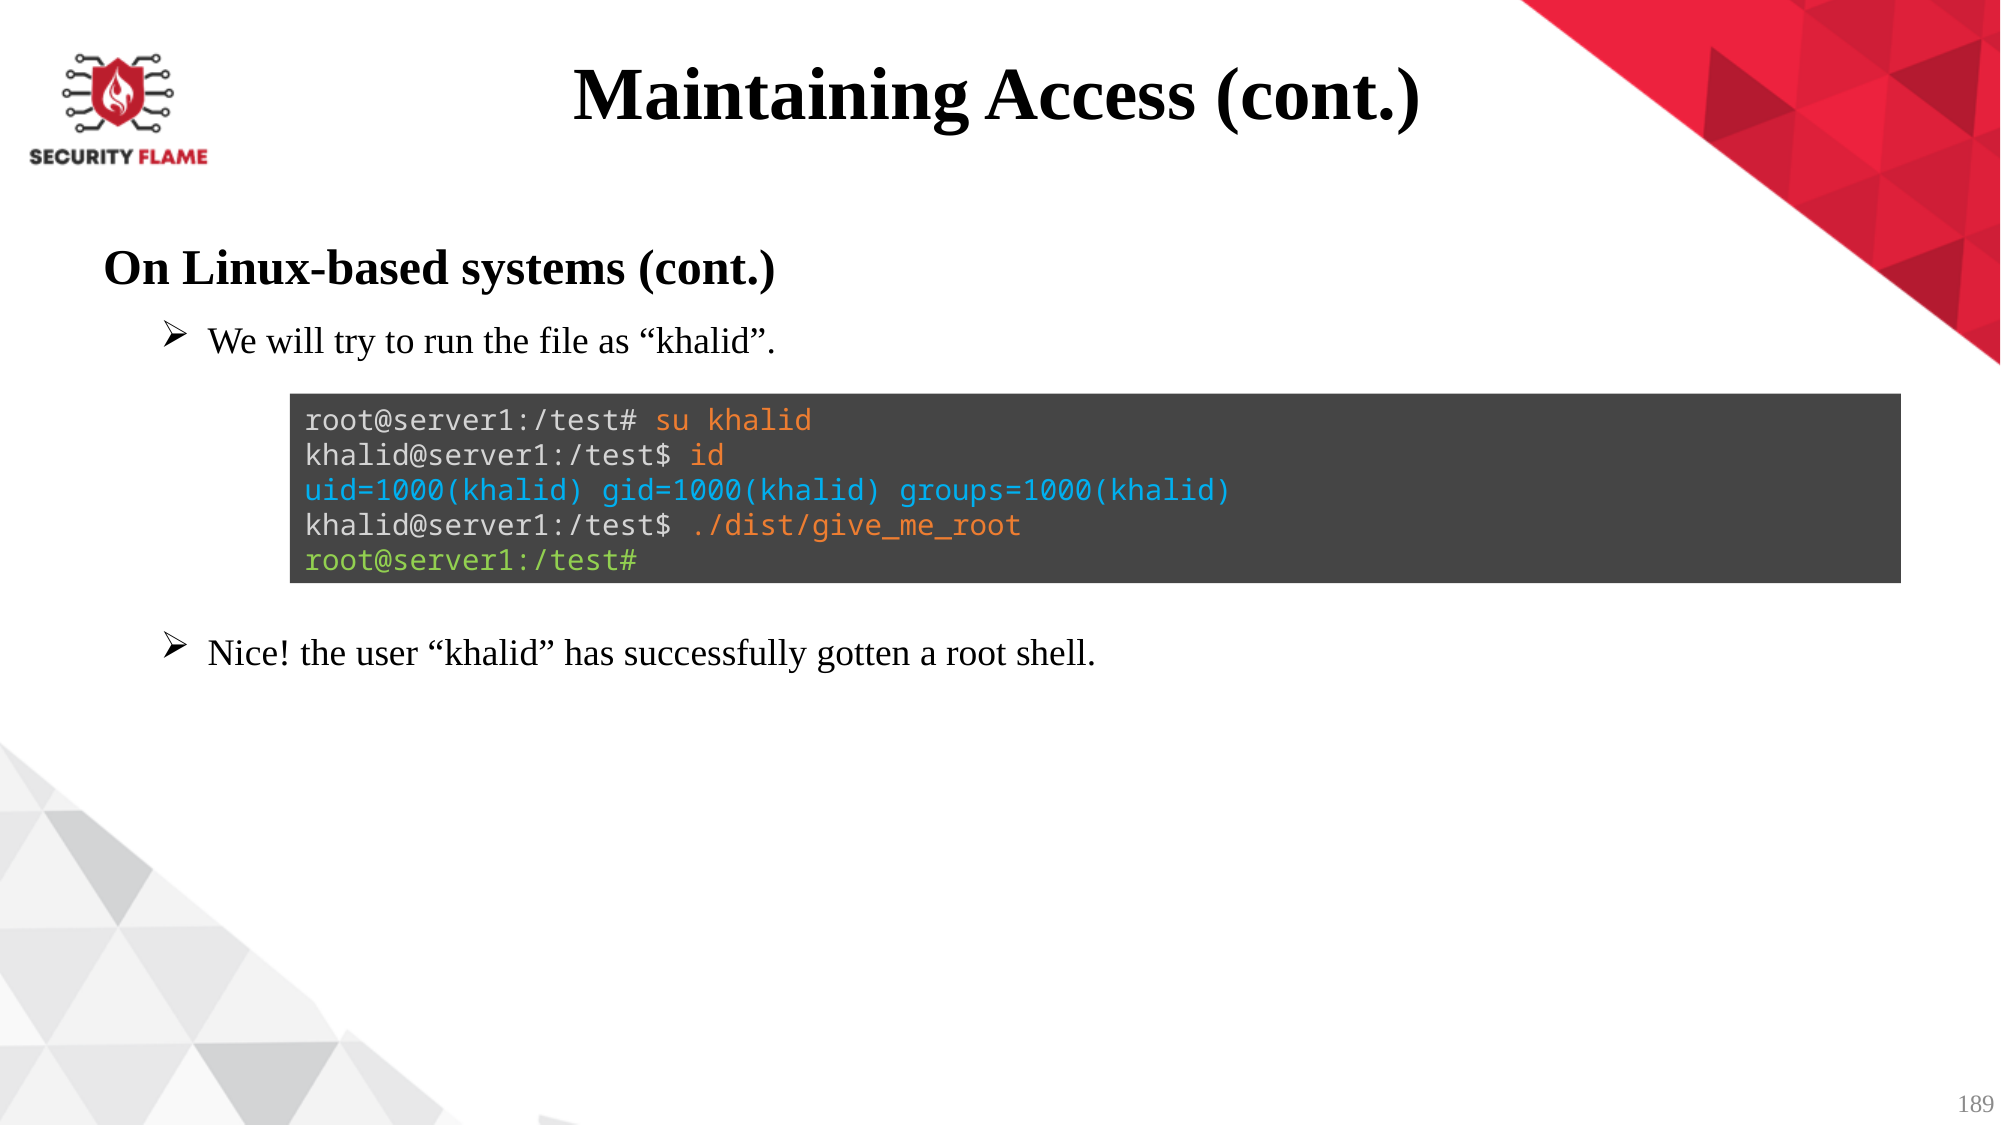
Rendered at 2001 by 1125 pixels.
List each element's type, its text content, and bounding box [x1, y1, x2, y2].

picture [0, 0, 2001, 1125]
text_box We will try to run the file as “khalid”. [145, 308, 1855, 369]
text_box On Linux-based systems (cont.) [88, 226, 1790, 302]
text_box Nice! the user “khalid” has successfully gotten a root shell. [145, 620, 1855, 680]
slide_number 189 [1908, 1072, 2000, 1125]
text_box root@server1:/test# su khalid khalid@server1:/test$ id uid=1000(khalid) gid=1000(khalid) groups=1000(khalid) khalid@server1:/test$ ./dist/give_me_root root@server1:/test# [289, 393, 1901, 584]
text_box Maintaining Access (cont.) [559, 36, 1462, 142]
